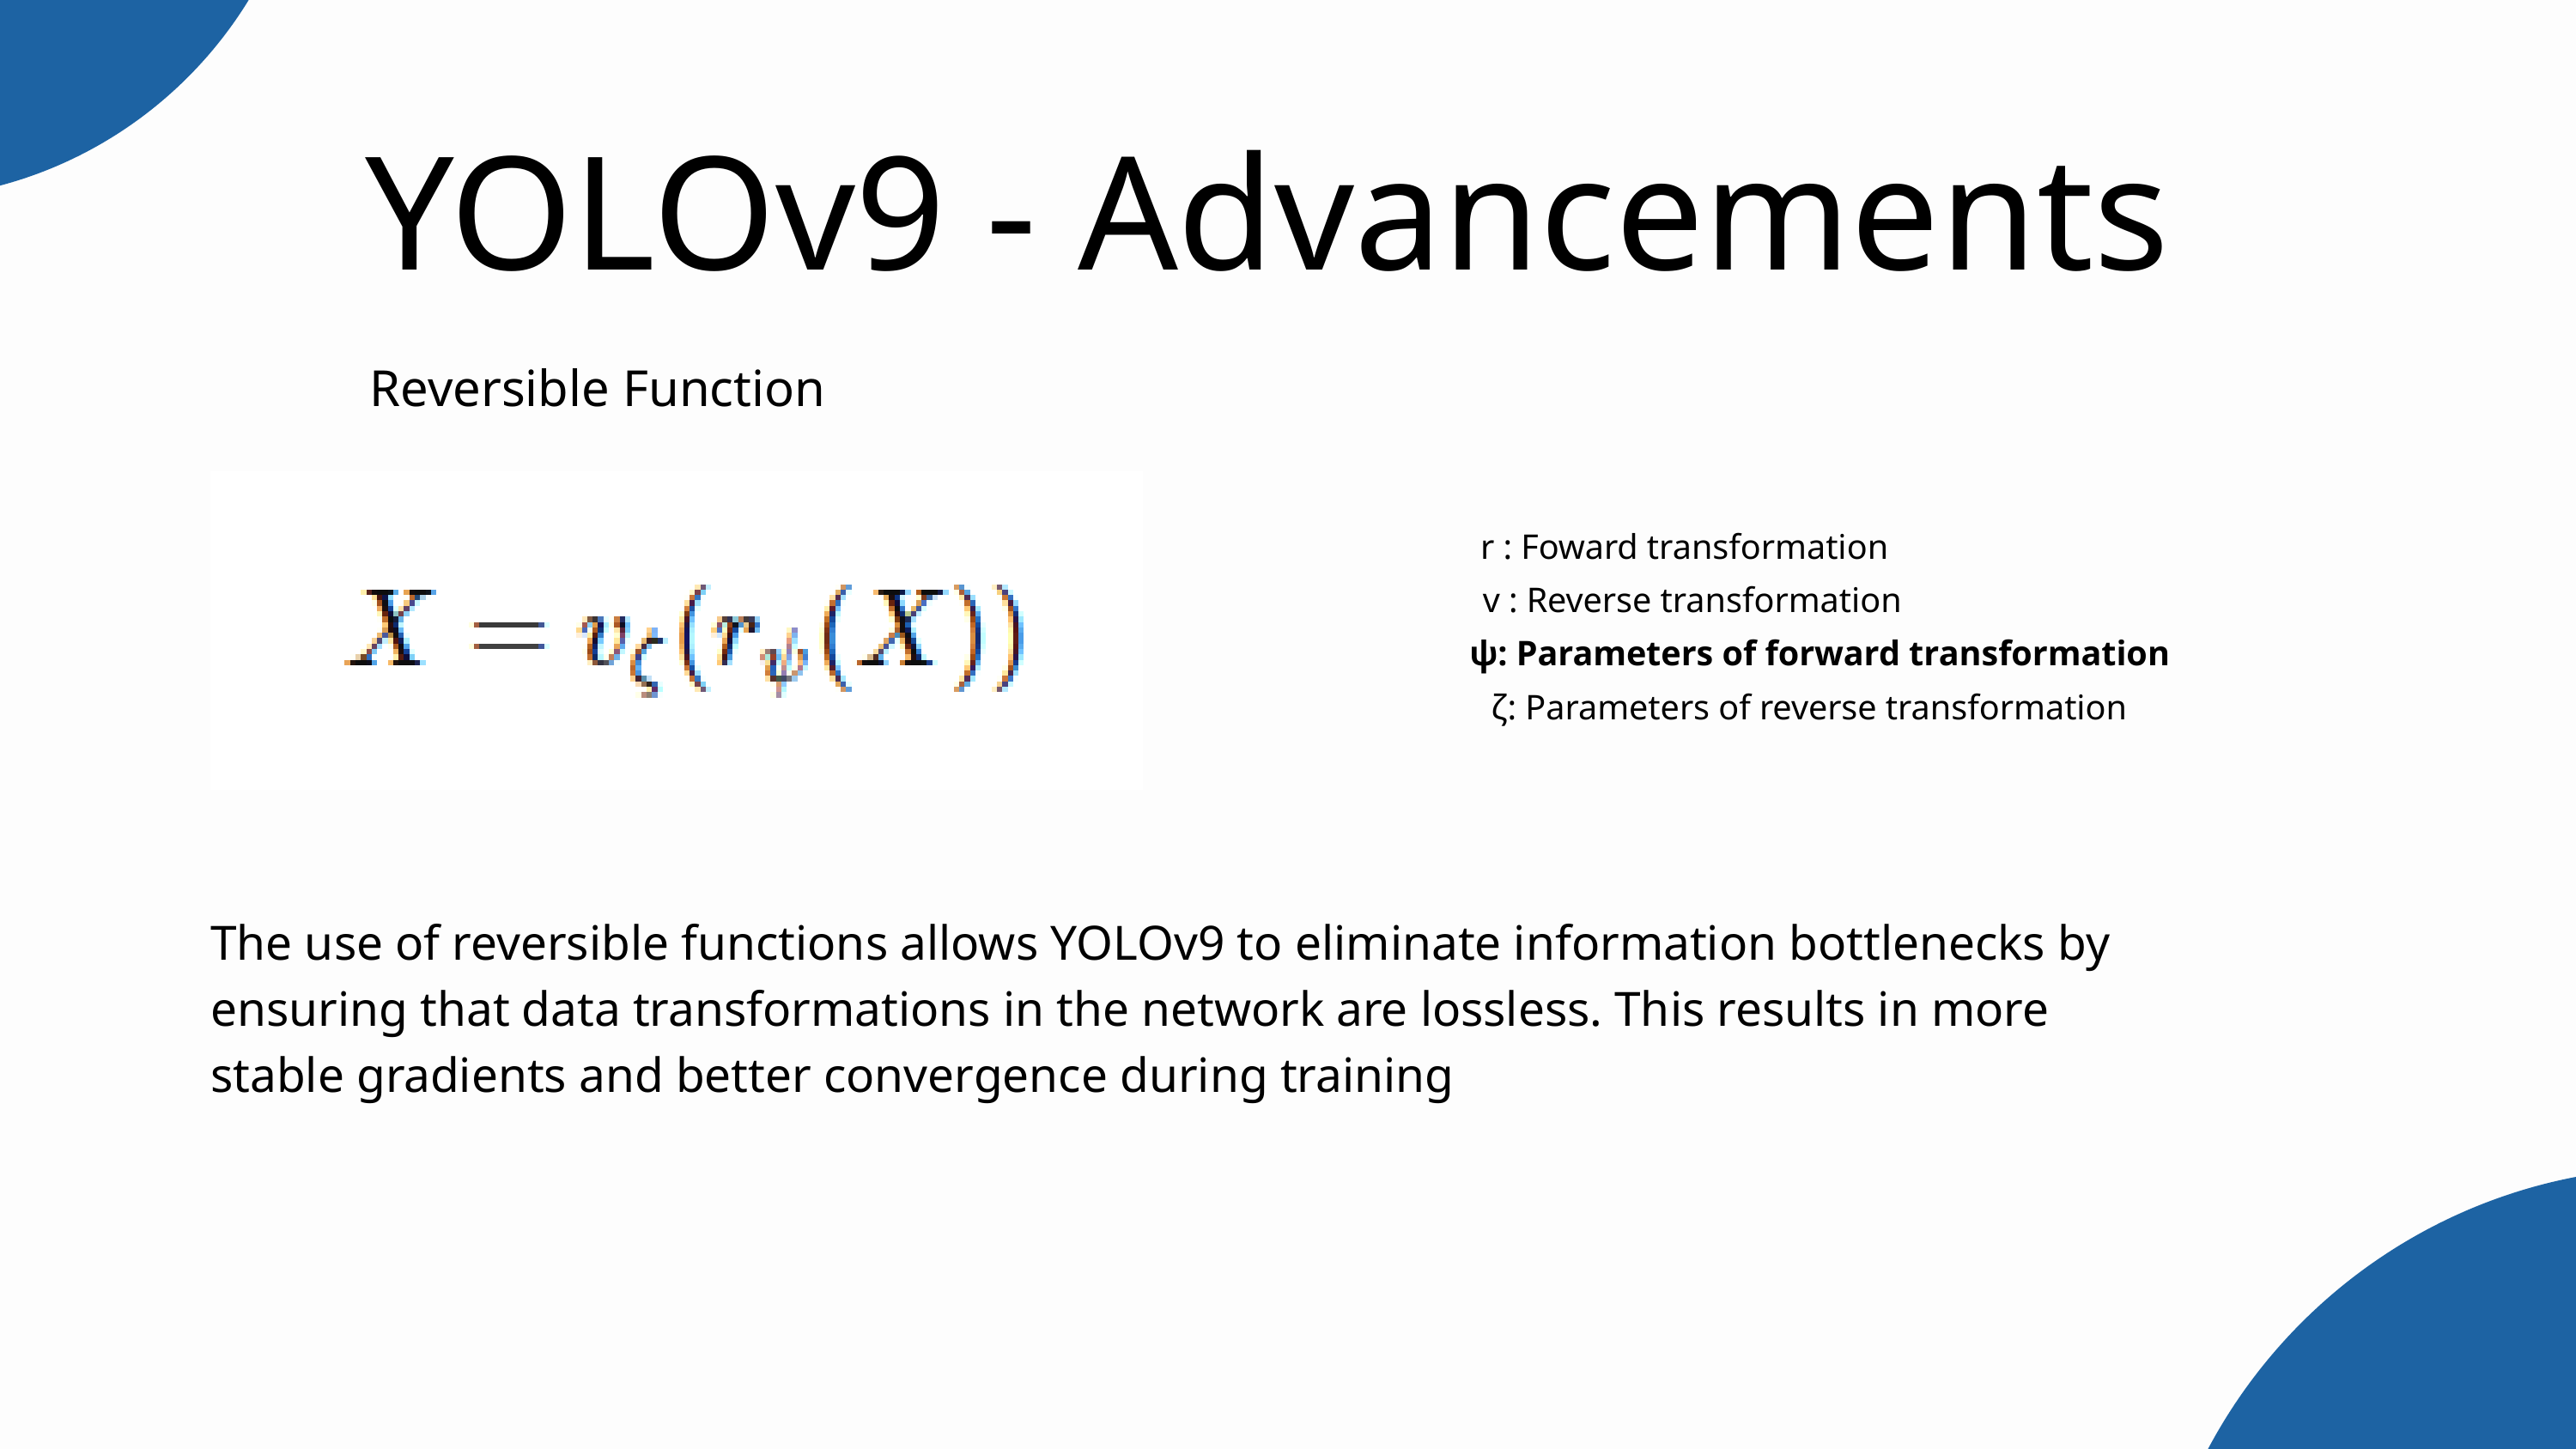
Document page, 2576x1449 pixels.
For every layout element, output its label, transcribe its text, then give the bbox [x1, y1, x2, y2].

text_box YOLOv9 - Advancements [276, 81, 2300, 302]
text_box v : Reverse transformation [1457, 571, 1936, 620]
text_box [210, 471, 1143, 790]
text_box Reversible Function [343, 346, 852, 417]
text_box The use of reversible functions allows YOLOv9 to eliminate information bottlenecks by ensuring that data transformations in the network are lossless. This results in more stable gradients and better convergence during training [210, 903, 2165, 1102]
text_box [2146, 1167, 2576, 1449]
text_box r : Foward transformation [1457, 518, 1921, 566]
text_box ψ: Parameters of forward transformation [1455, 625, 2194, 673]
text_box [0, 0, 311, 200]
text_box ζ: Parameters of reverse transformation [1455, 678, 2165, 727]
